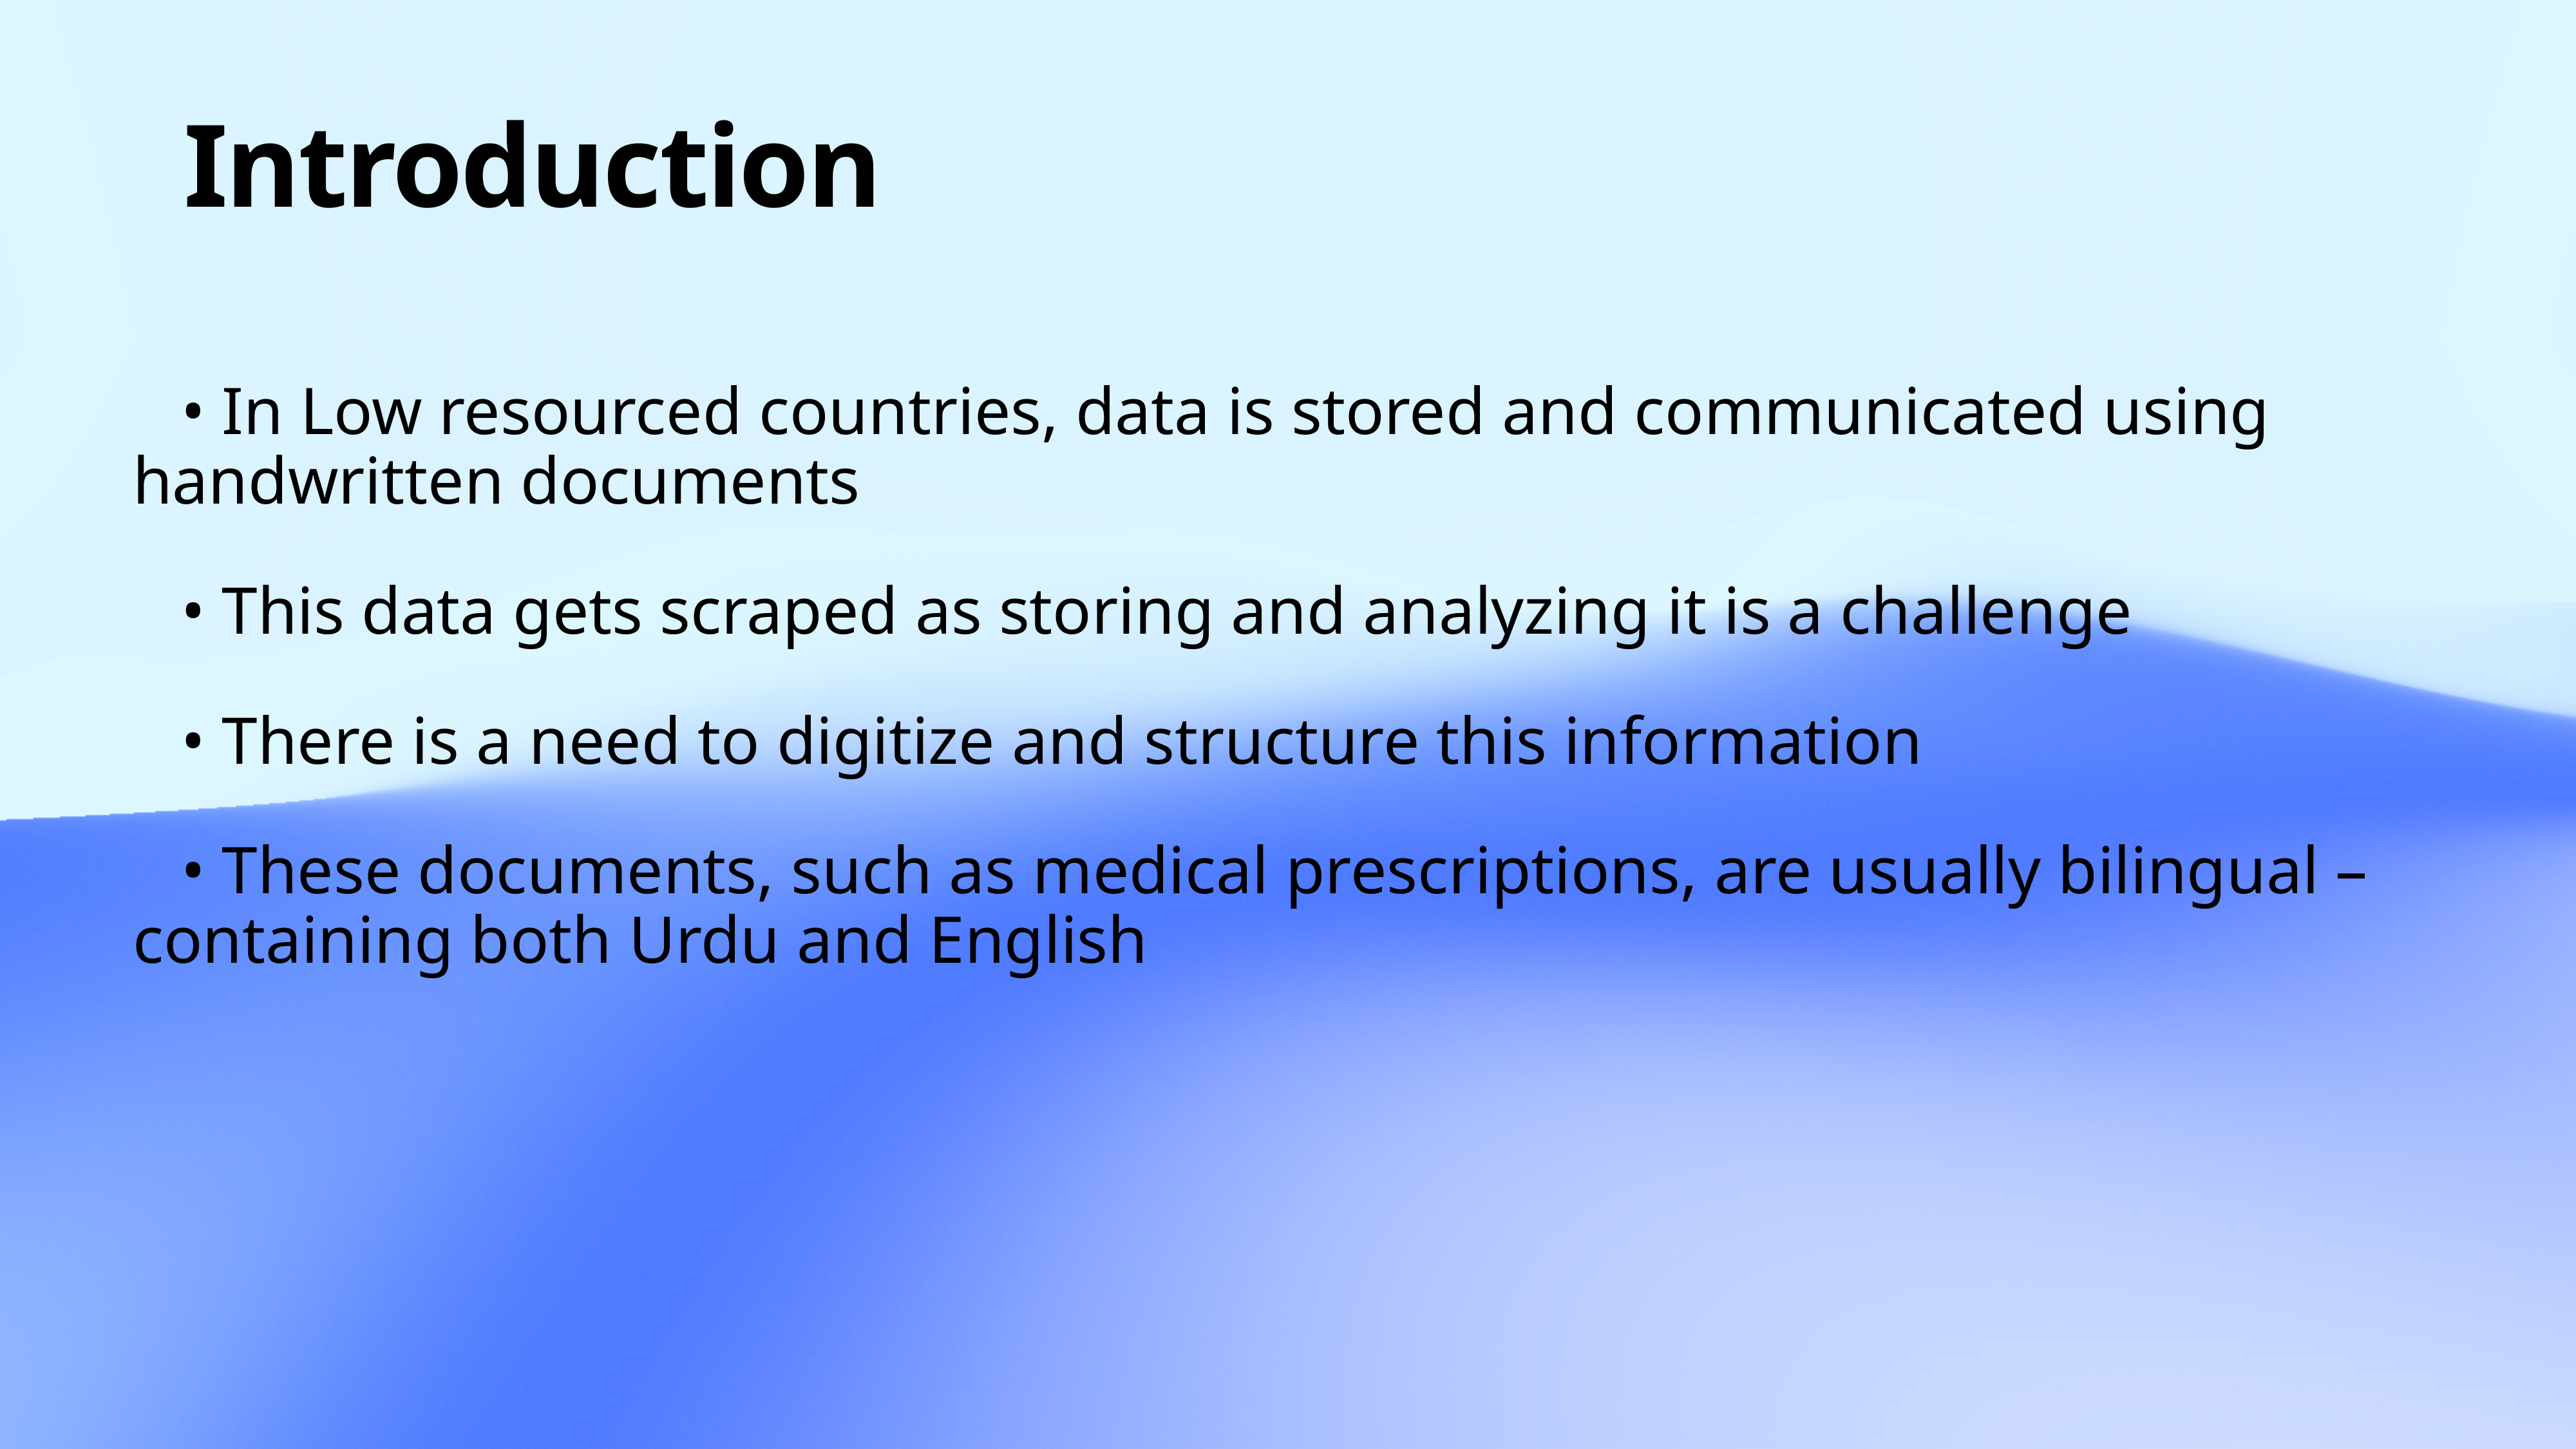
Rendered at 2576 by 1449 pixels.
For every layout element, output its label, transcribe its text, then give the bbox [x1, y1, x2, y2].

picture [0, 0, 2576, 1449]
title Introduction [178, 113, 2500, 266]
list • In Low resourced countries, data is stored and communicated using handwritten documents • This data gets scraped as storing and analyzing it is a challenge • There is a need to digitize and structure this information • These documents, such as medical prescriptions, are usually bilingual – containing both Urdu and English [127, 373, 2449, 1247]
